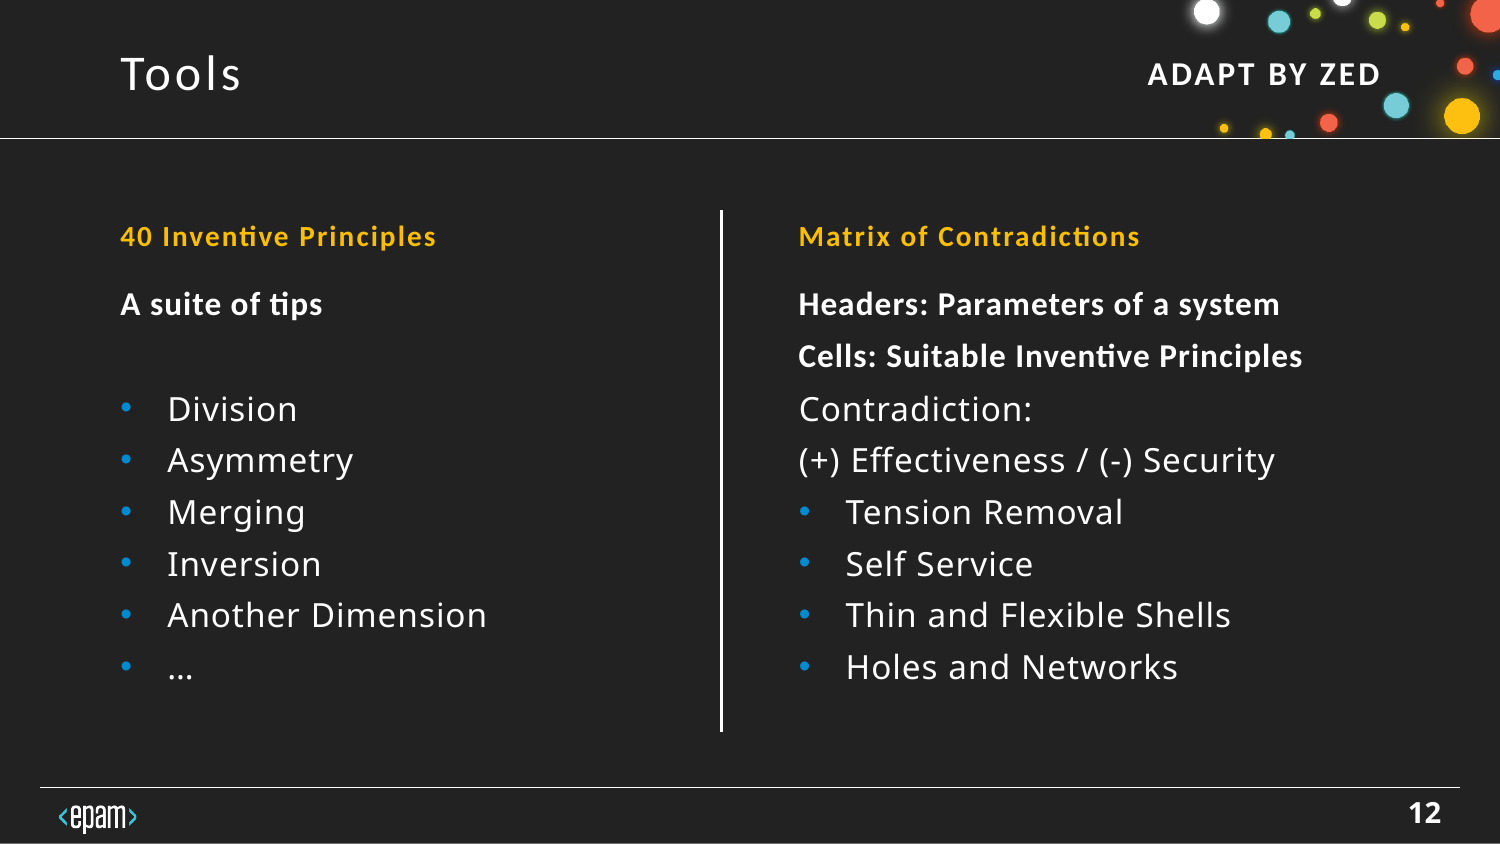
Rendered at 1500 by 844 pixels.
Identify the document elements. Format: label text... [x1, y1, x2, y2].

list Headers: Parameters of a system Cells: Suitable Inventive Principles [783, 275, 1339, 374]
slide_number 12 [1216, 791, 1442, 844]
picture [1064, 0, 1500, 139]
list Tools [105, 43, 1058, 98]
list Matrix of Contradictions [783, 210, 1339, 257]
list A suite of tips [105, 275, 661, 374]
list Contradiction: (+) Effectiveness / (-) Security Tension Removal Self Service Thin and Flexible Shells Holes and Networks [784, 380, 1339, 731]
list Division Asymmetry Merging Inversion Another Dimension … [105, 380, 661, 731]
list 40 Inventive Principles [105, 210, 661, 257]
